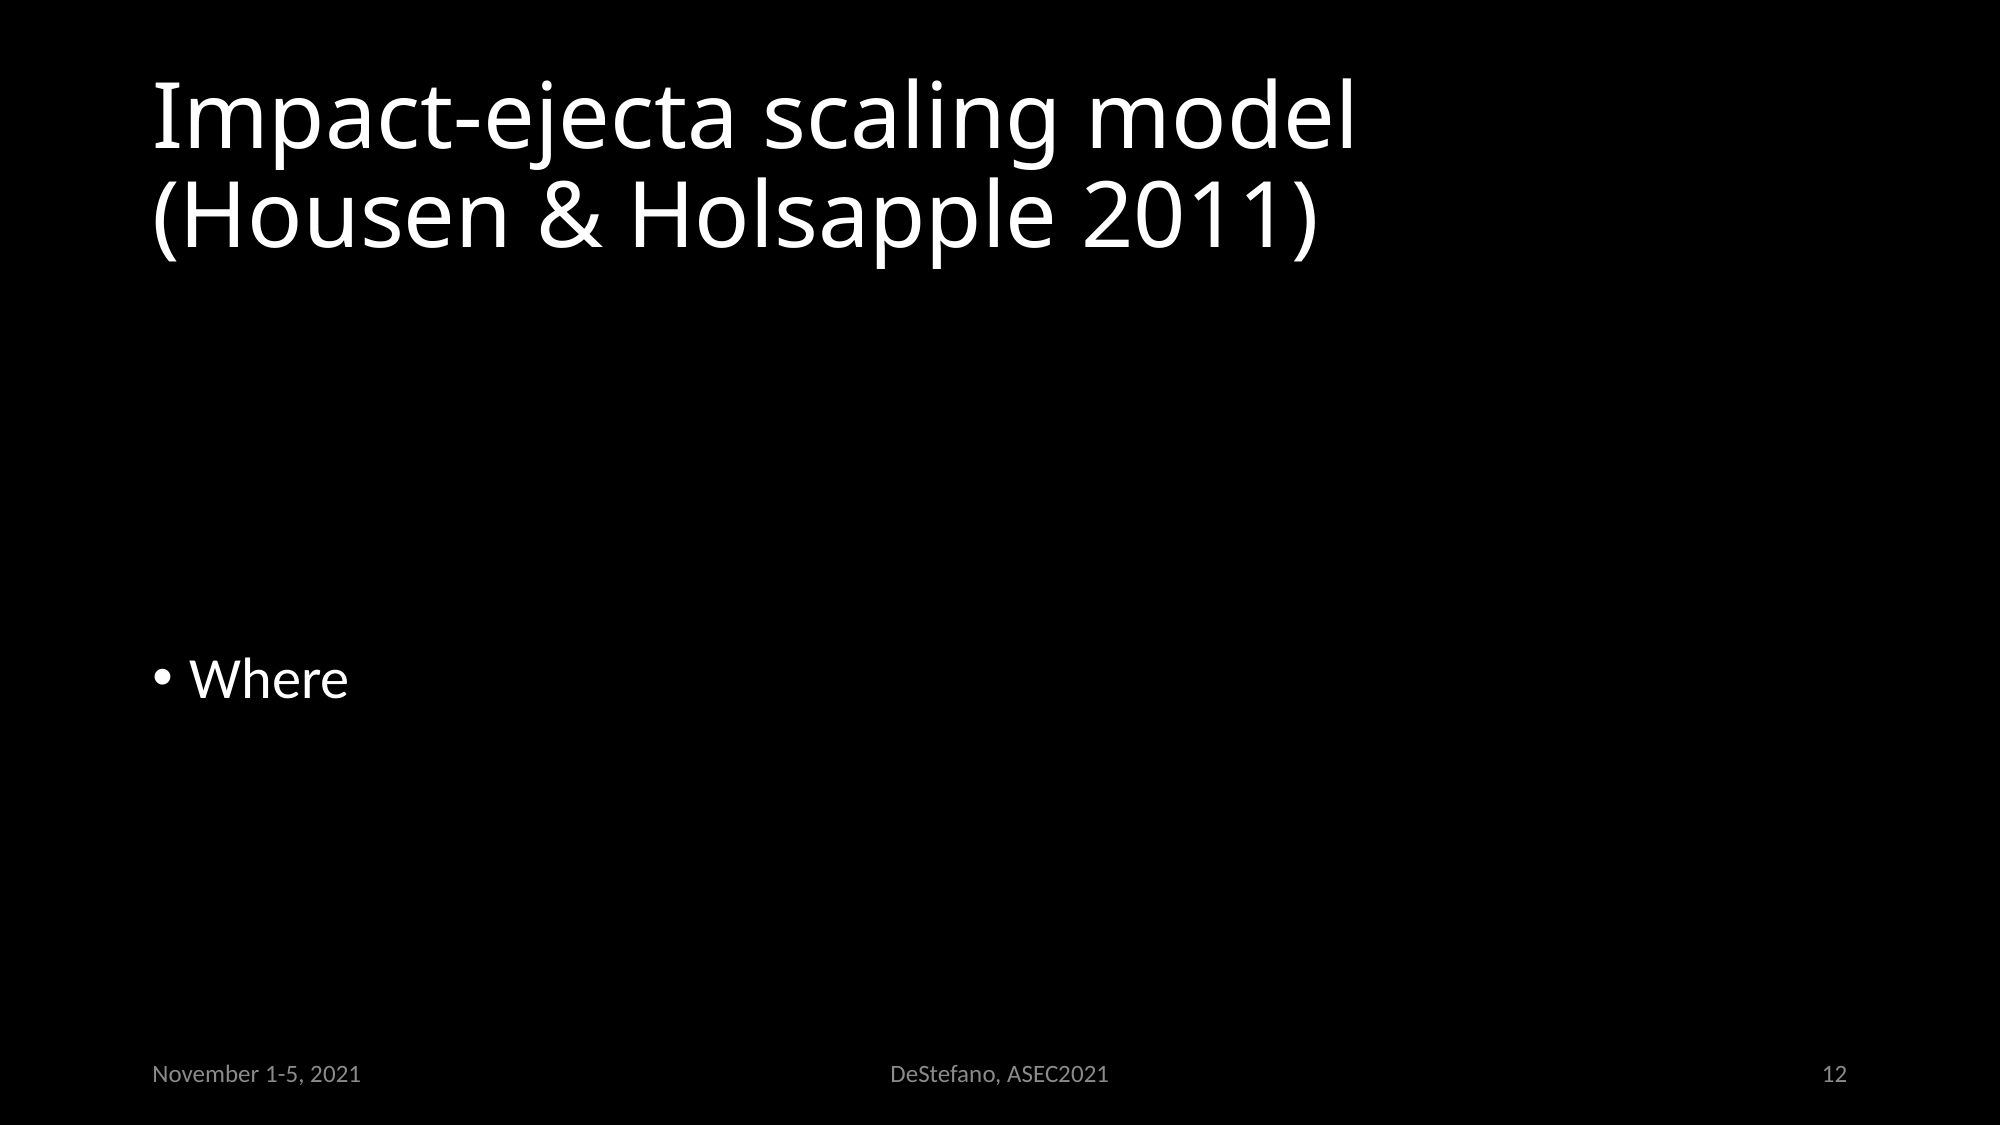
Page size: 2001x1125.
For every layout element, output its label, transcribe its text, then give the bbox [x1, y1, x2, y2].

title Impact-ejecta scaling model (Housen & Holsapple 2011) [137, 59, 1863, 278]
footer DeStefano, ASEC2021 [662, 1042, 1338, 1103]
slide_number 12 [1412, 1042, 1863, 1103]
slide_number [137, 1042, 588, 1103]
